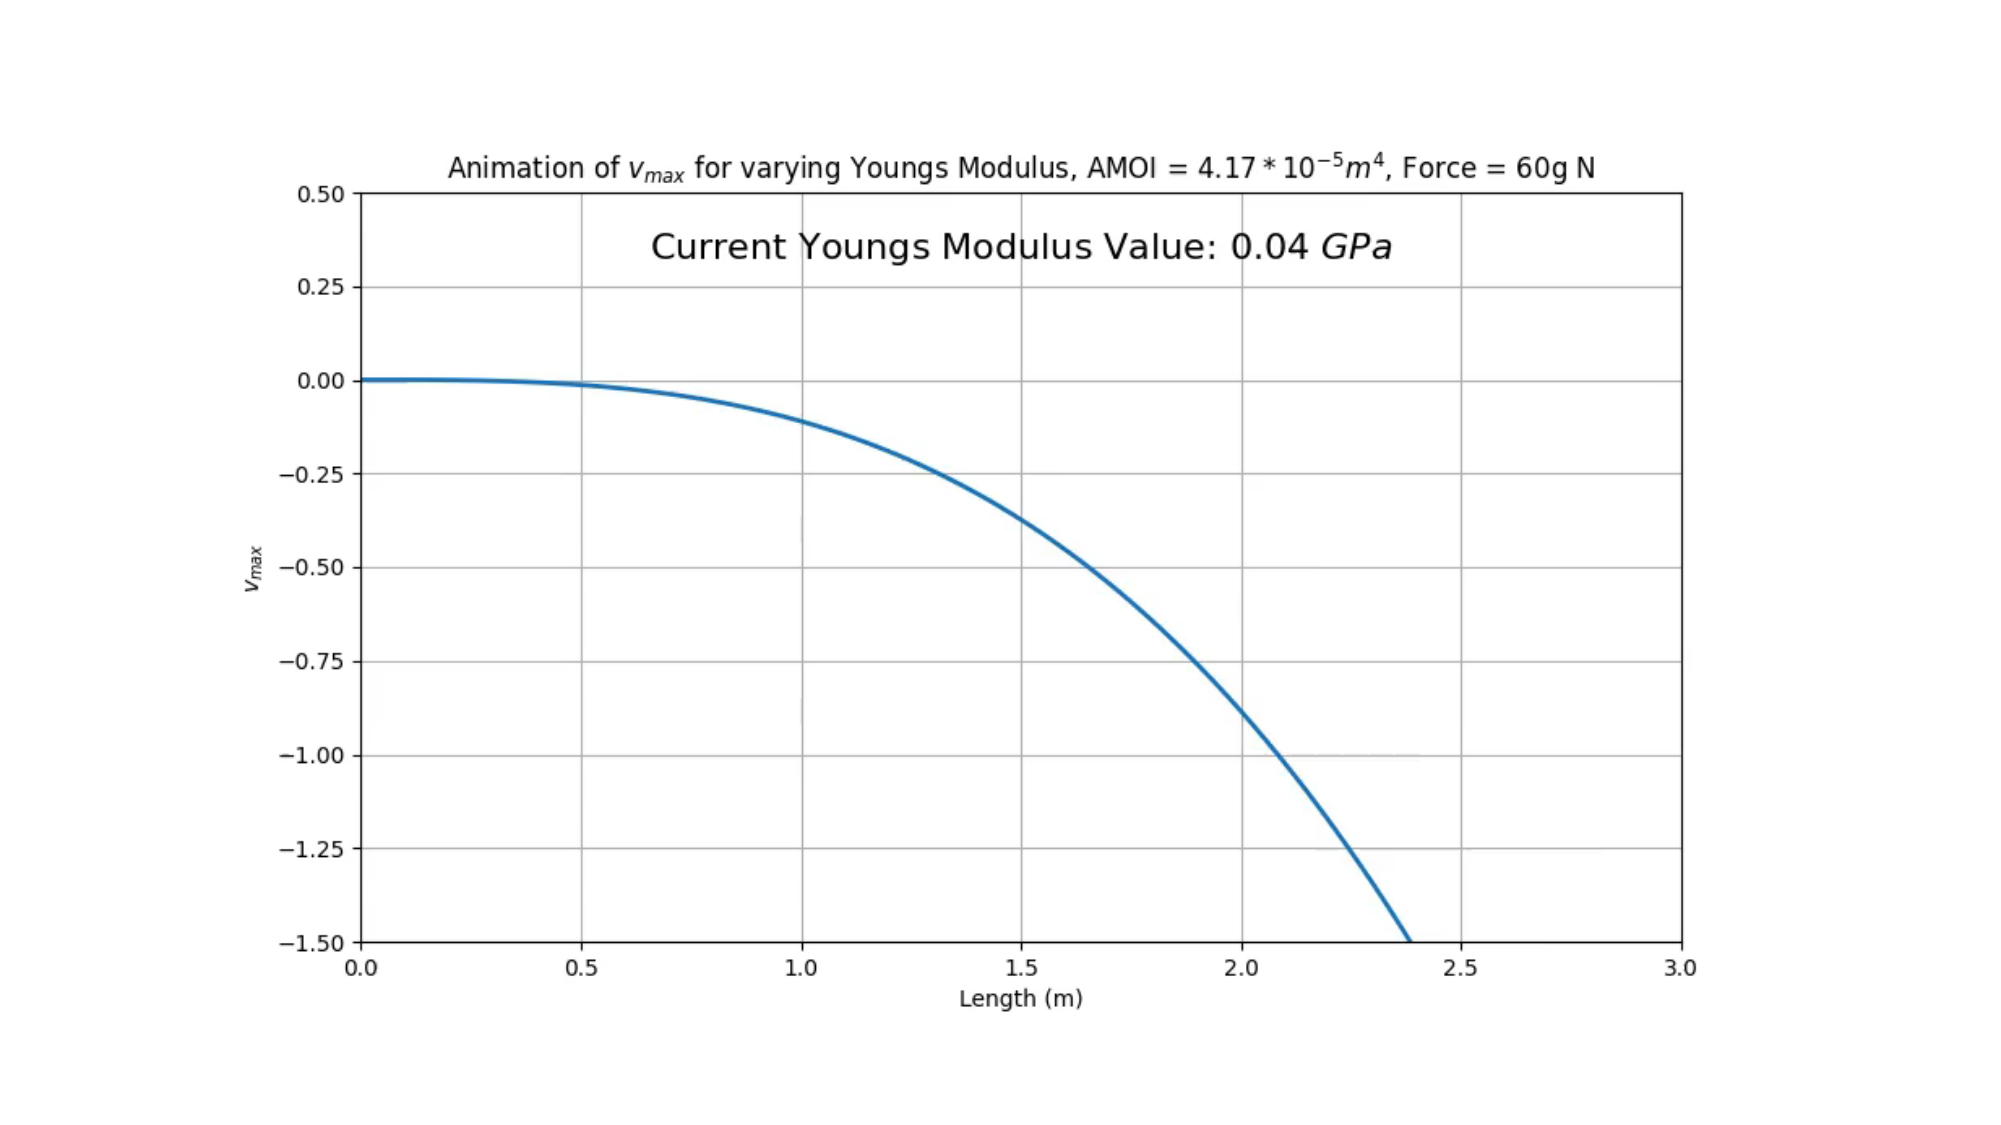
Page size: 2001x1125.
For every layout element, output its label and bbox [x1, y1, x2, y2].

text_box [146, 74, 1854, 1051]
